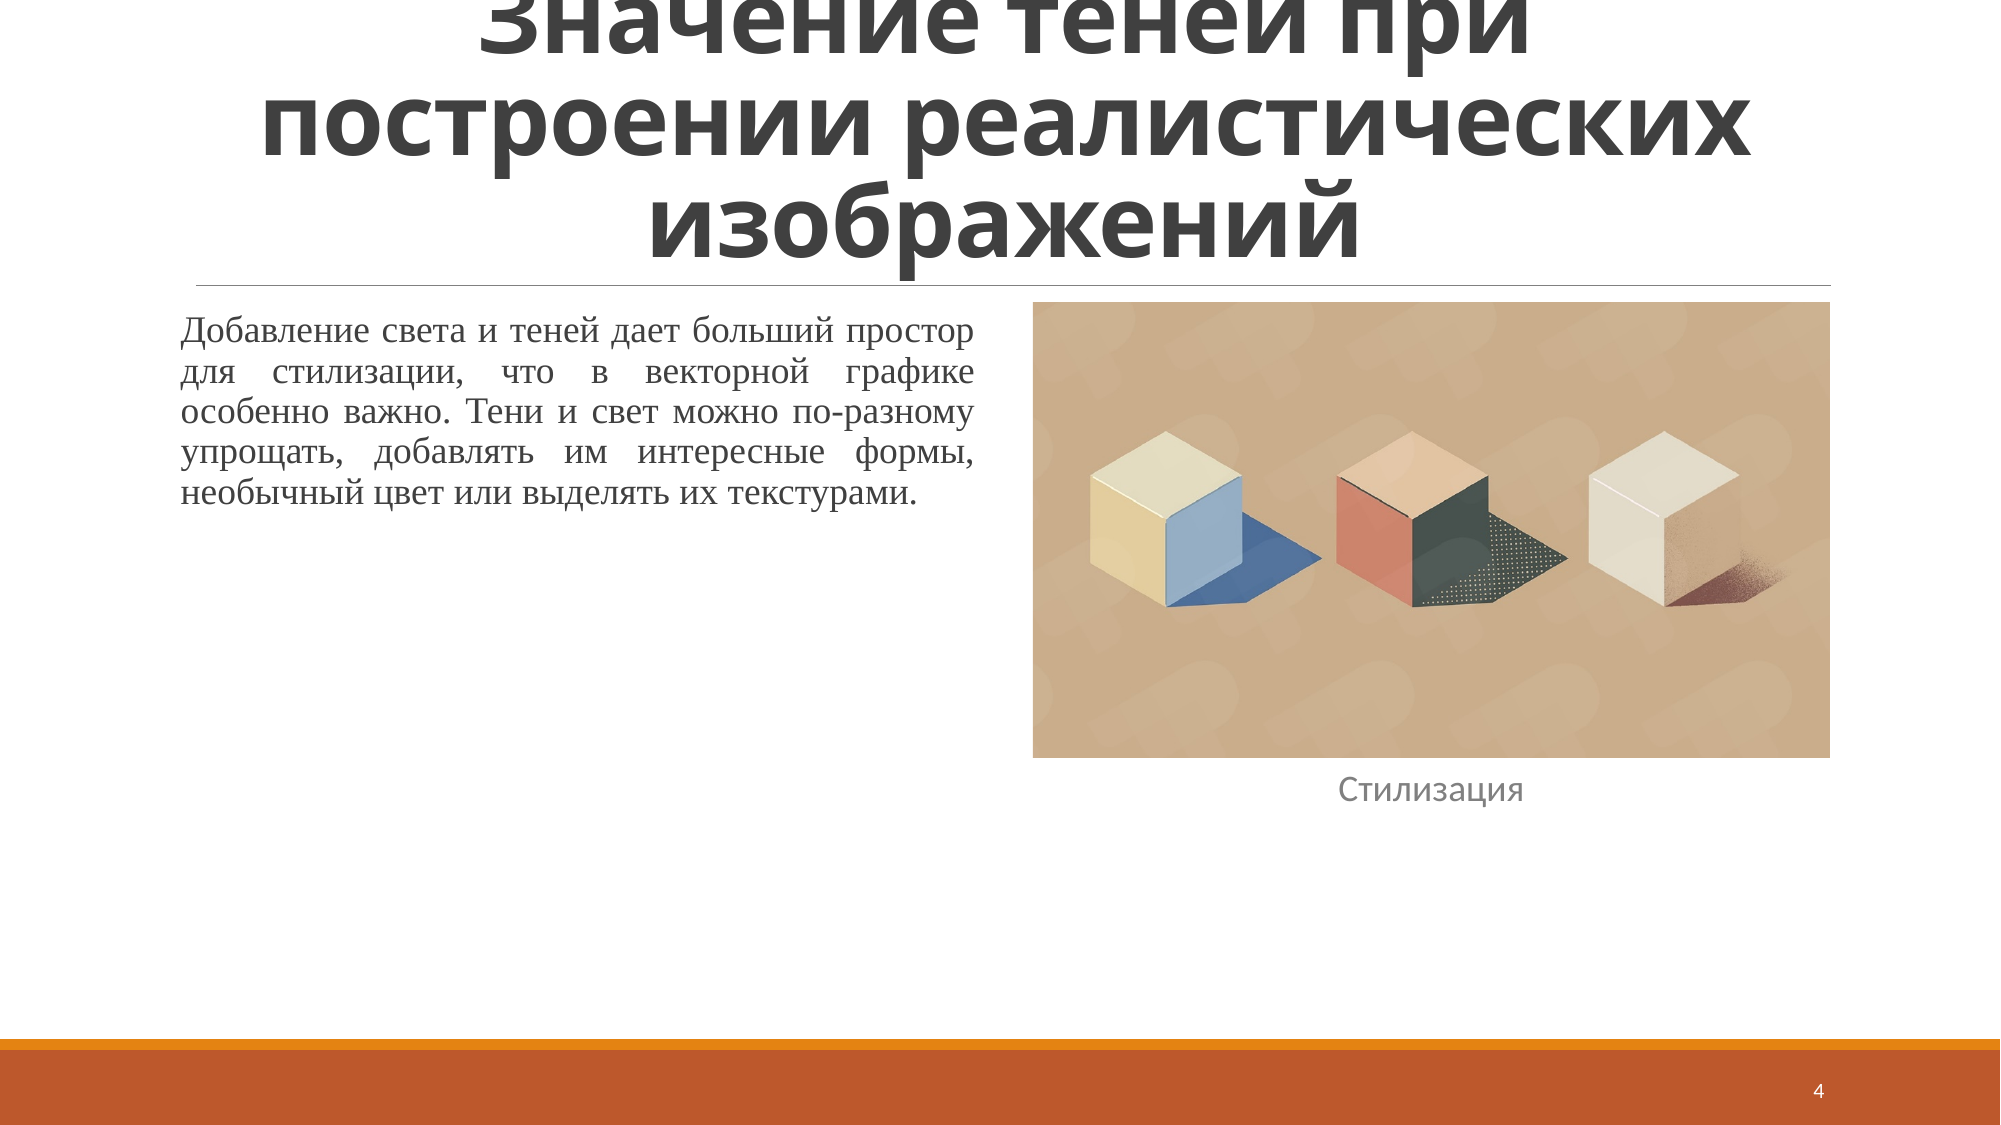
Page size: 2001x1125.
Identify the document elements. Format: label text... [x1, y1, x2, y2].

title Значение теней при построении реалистических изображений [180, 47, 1830, 285]
list Добавление света и теней дает больший простор для стилизации, что в векторной графике особенно важно. Тени и свет можно по-разному упрощать, добавлять им интересные формы, необычный цвет или выделять их текстурами. [165, 302, 976, 963]
text_box Стилизация [1270, 766, 1593, 817]
slide_number 4 [1624, 1059, 1840, 1120]
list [1032, 302, 1831, 758]
